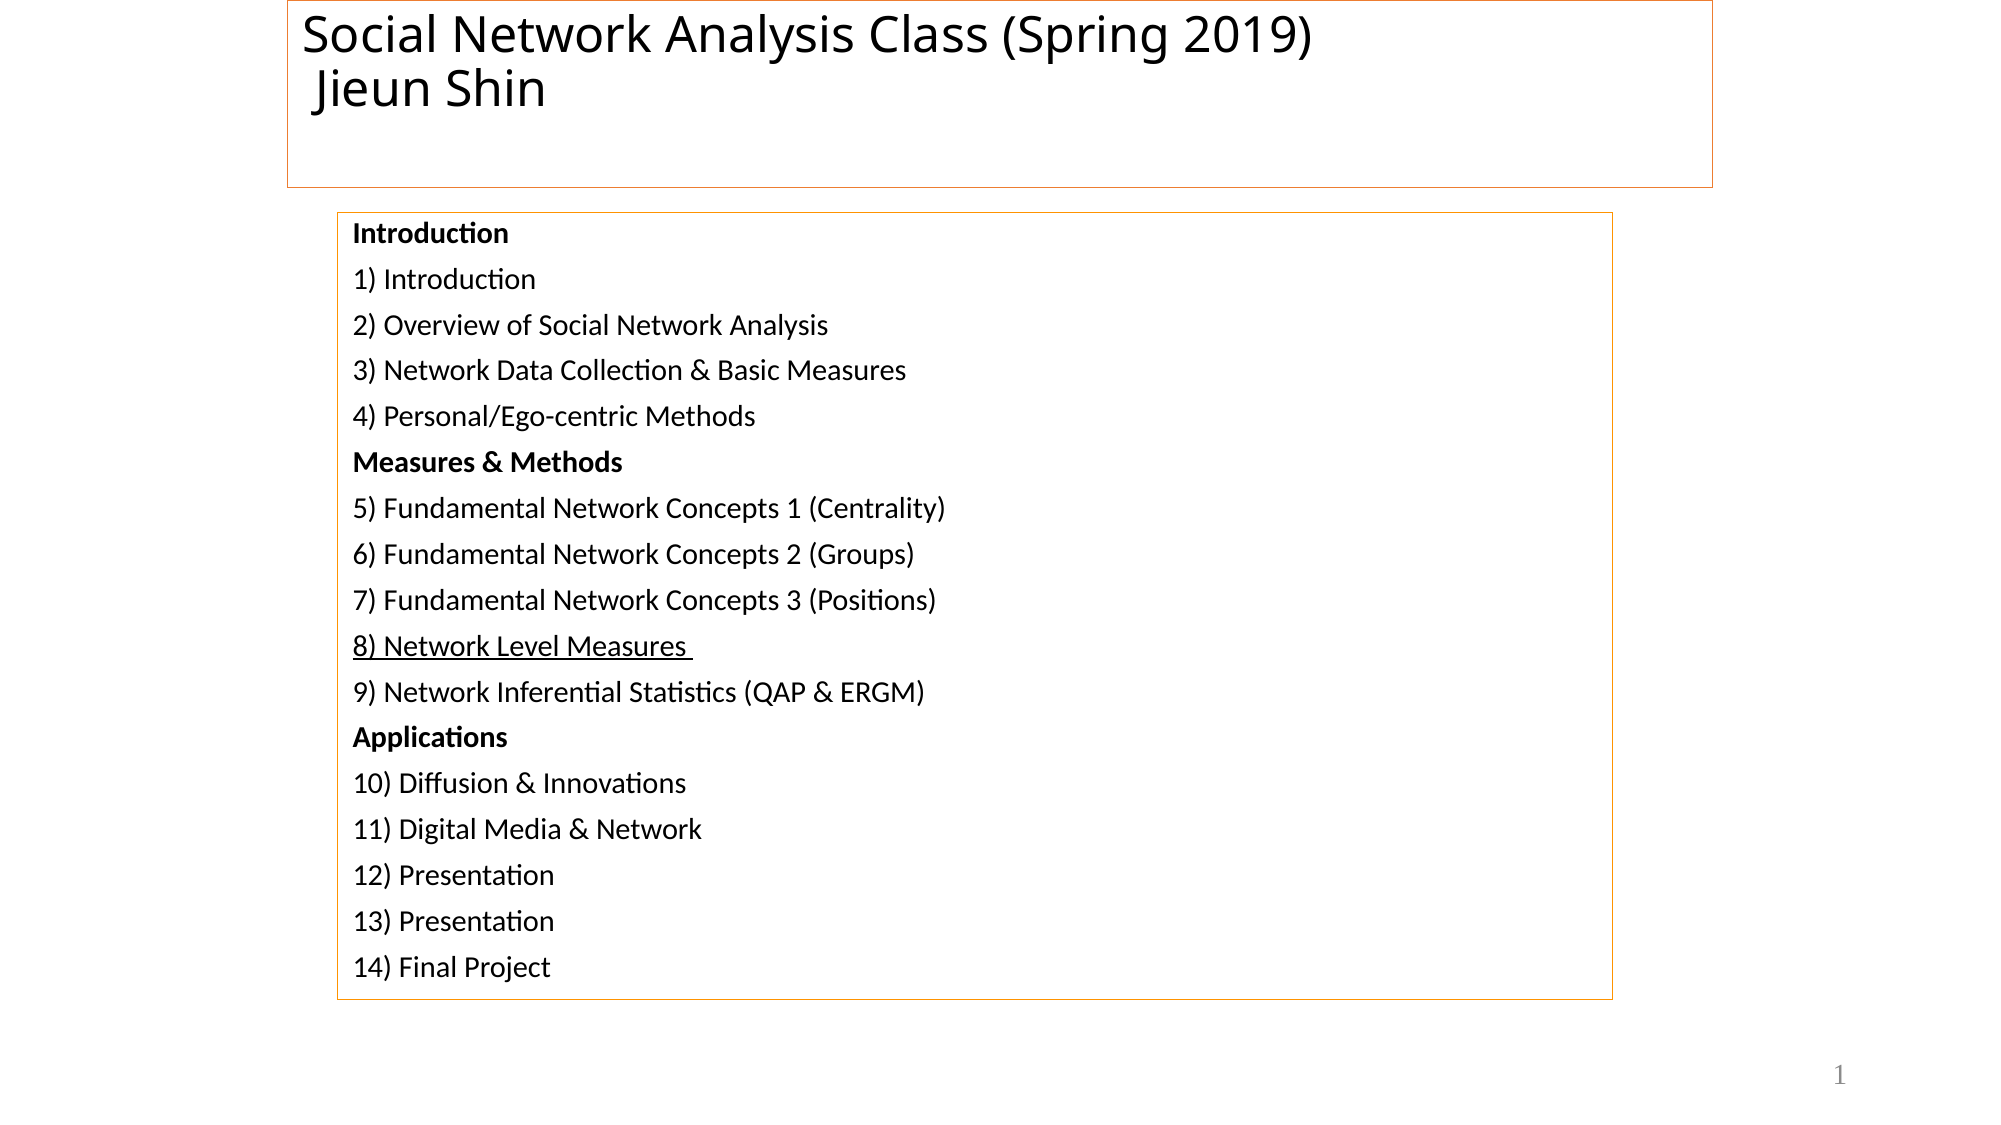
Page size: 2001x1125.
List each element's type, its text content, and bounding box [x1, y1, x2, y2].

title Social Network Analysis Class (Spring 2019) Jieun Shin [287, 0, 1713, 188]
slide_number 1 [1412, 1042, 1863, 1103]
list Introduction 1) Introduction 2) Overview of Social Network Analysis 3) Network Data Collection & Basic Measures 4) Personal/Ego-centric Methods Measures & Methods 5) Fundamental Network Concepts 1 (Centrality) 6) Fundamental Network Concepts 2 (Groups) 7) Fundamental Network Concepts 3 (Positions) 8) Network Level Measures 9) Network Inferential Statistics (QAP & ERGM) Applications 10) Diffusion & Innovations 11) Digital Media & Network 12) Presentation 13) Presentation 14) Final Project [337, 212, 1613, 1000]
